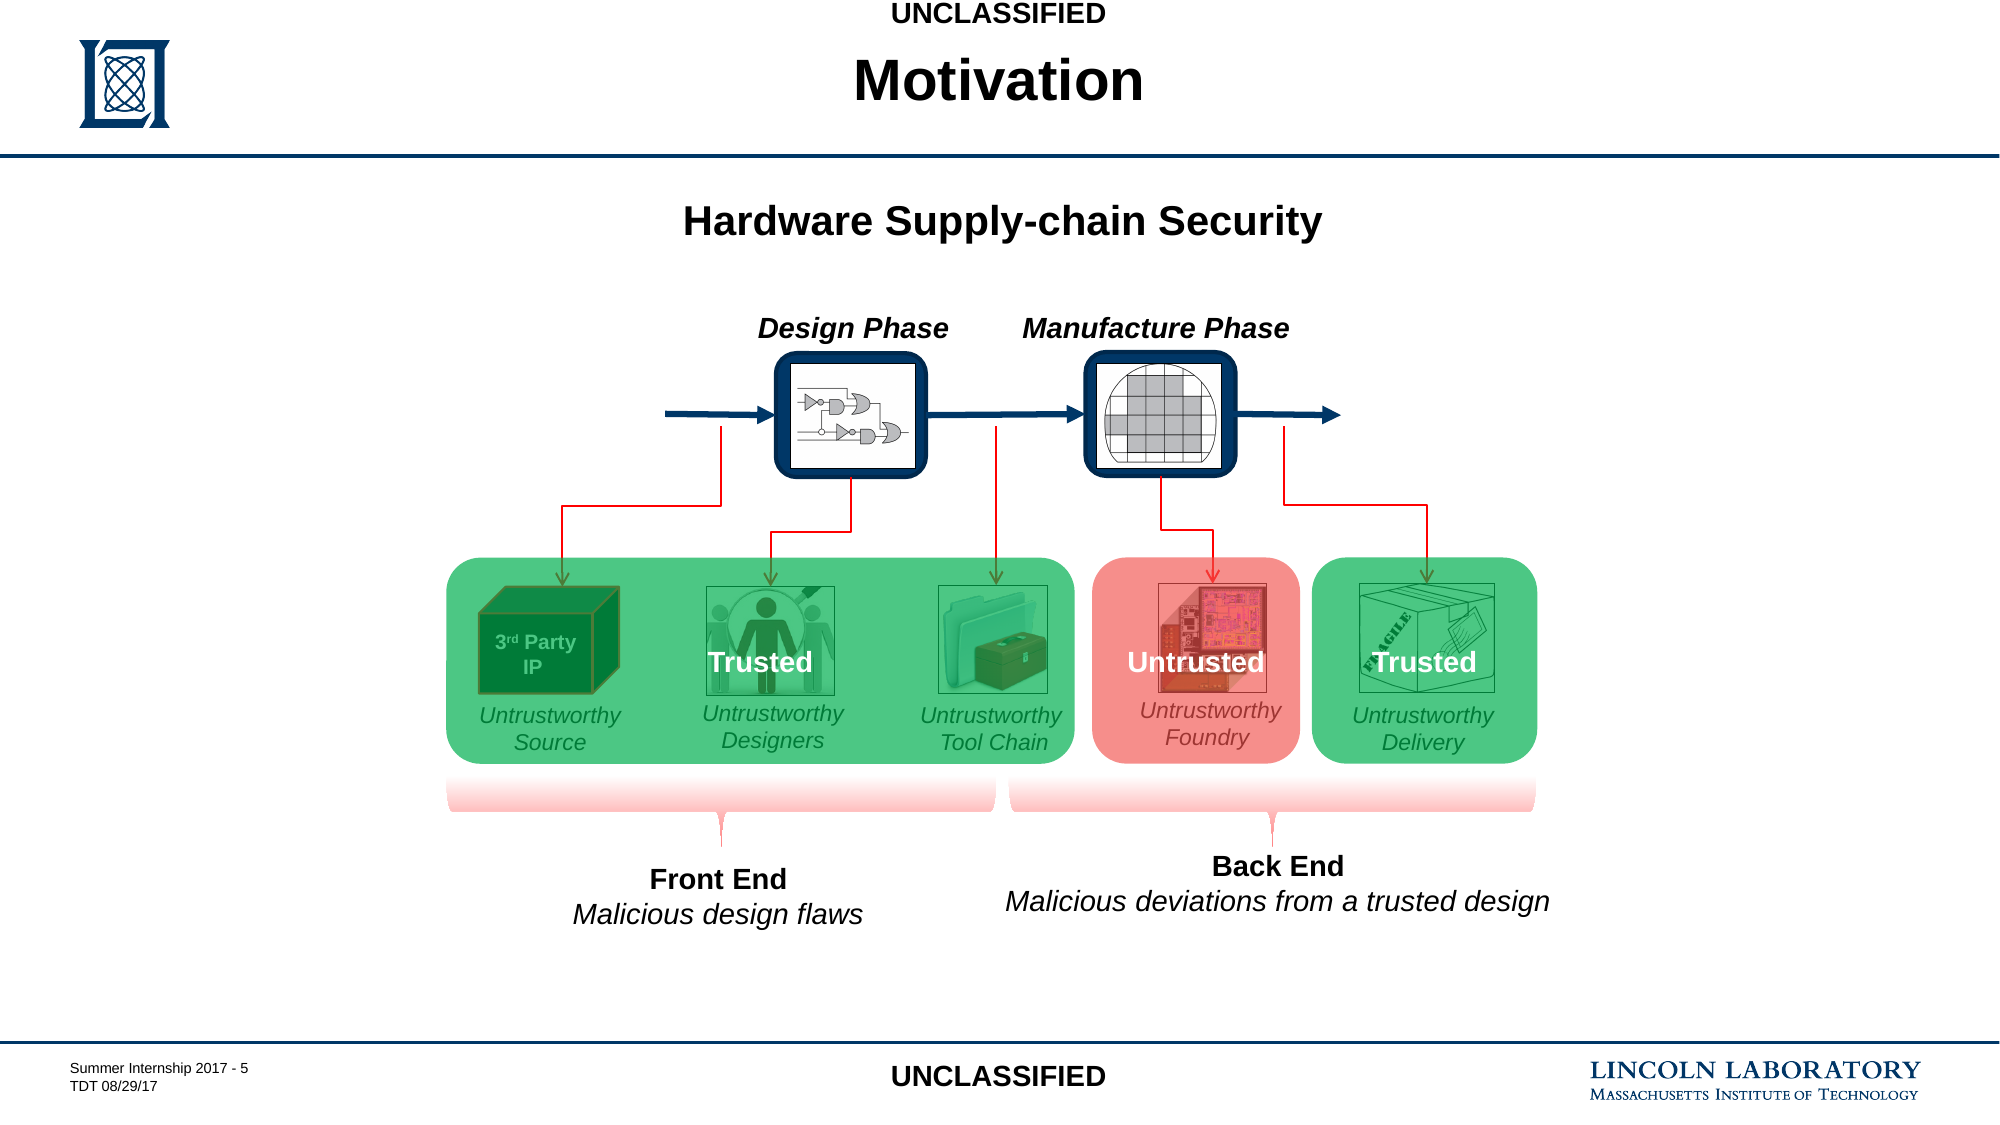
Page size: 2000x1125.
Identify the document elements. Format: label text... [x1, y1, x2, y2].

picture [79, 40, 170, 128]
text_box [445, 301, 1572, 939]
title Motivation [205, 16, 1794, 150]
list Hardware Supply-chain Security [592, 192, 1426, 256]
picture [1588, 1061, 1921, 1100]
